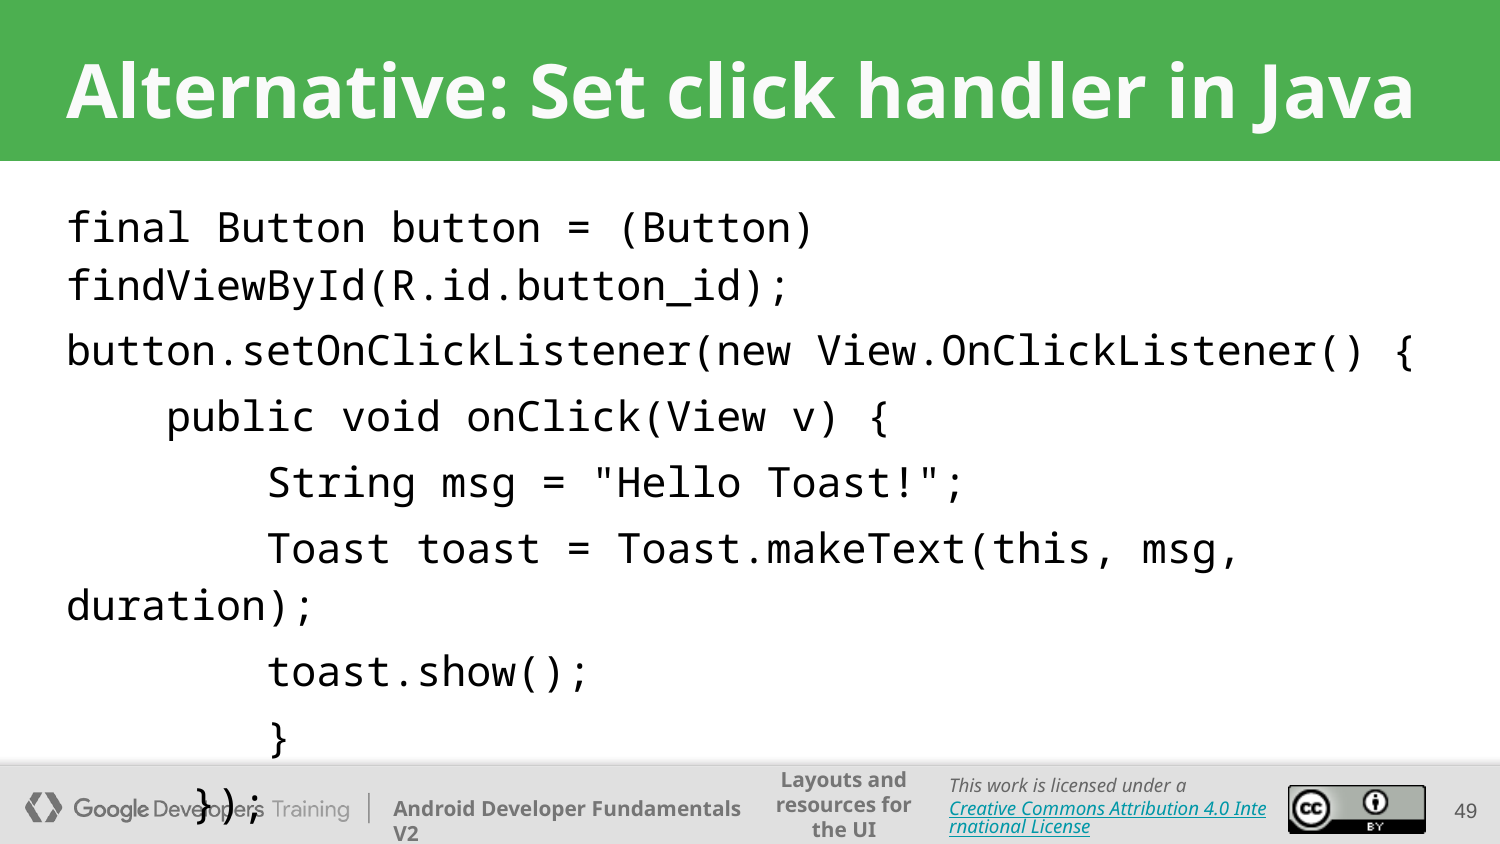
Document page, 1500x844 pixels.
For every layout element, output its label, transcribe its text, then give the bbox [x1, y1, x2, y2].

list final Button button = (Button) findViewById(R.id.button_id); button.setOnClickListener(new View.OnClickListener() { public void onClick(View v) { String msg = "Hello Toast!"; Toast toast = Toast.makeText(this, msg, duration); toast.show(); } }); [51, 178, 1500, 738]
slide_number ‹#› [1402, 777, 1493, 842]
picture [0, 161, 1500, 844]
title Alternative: Set click handler in Java [51, 28, 1449, 122]
